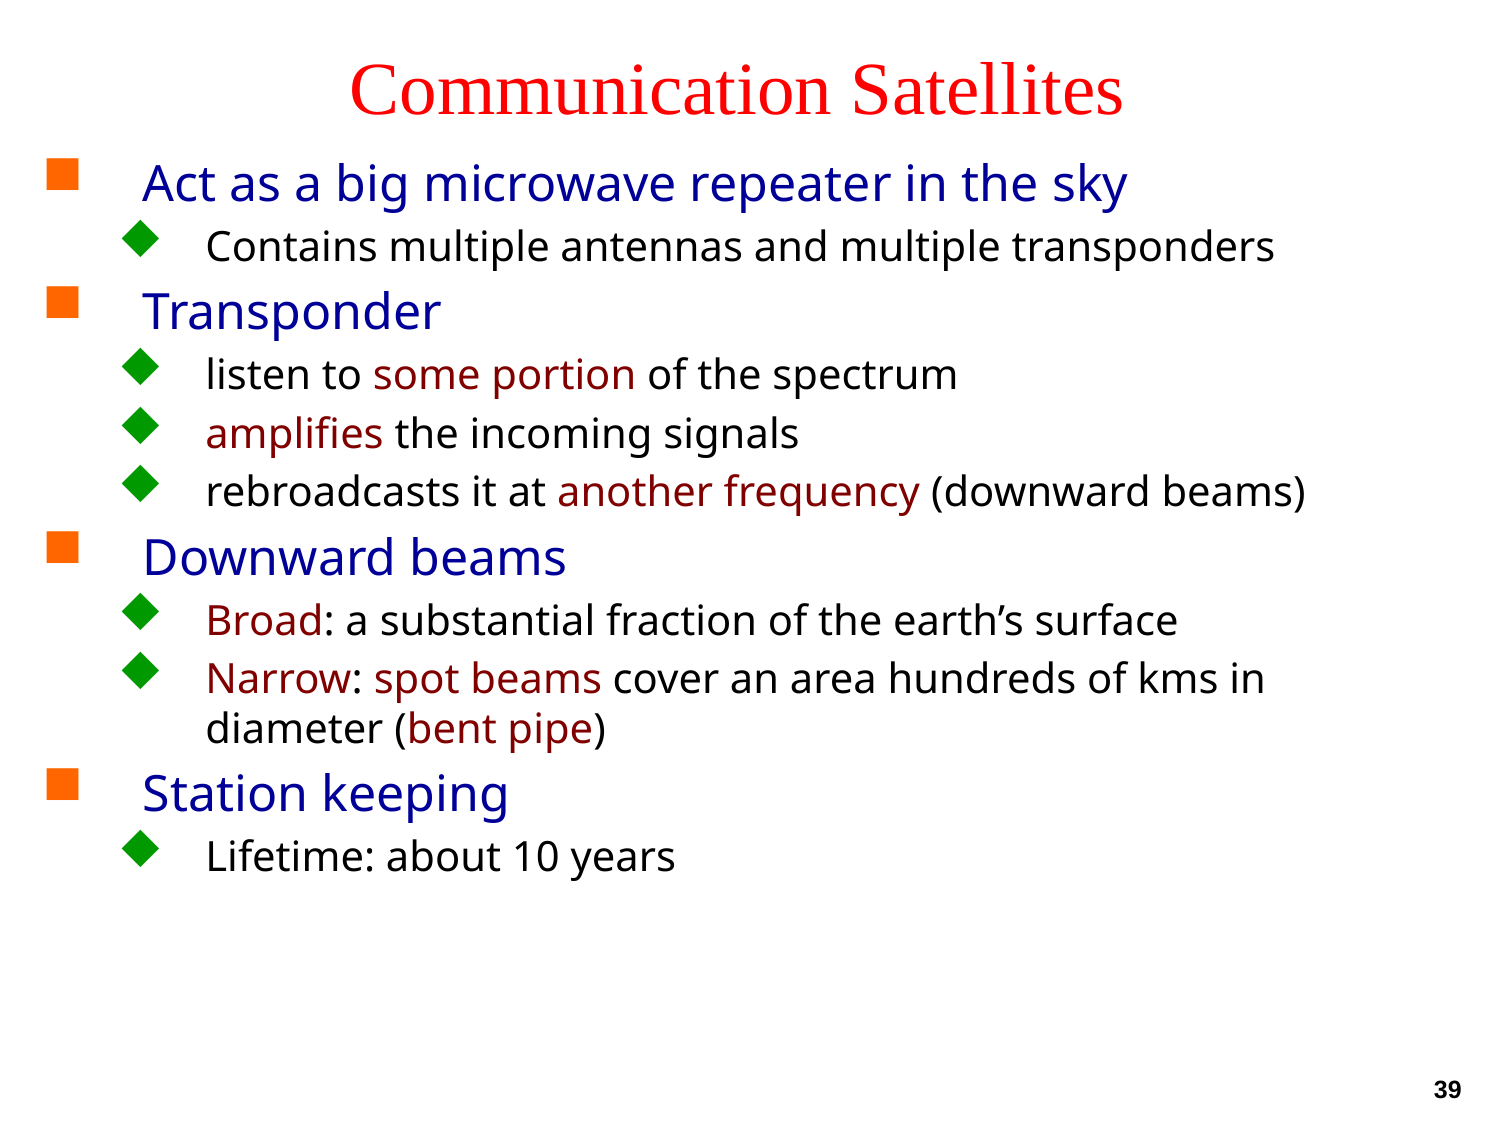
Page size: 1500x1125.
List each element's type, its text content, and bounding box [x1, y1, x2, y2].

list Act as a big microwave repeater in the sky Contains multiple antennas and multiple transponders Transponder listen to some portion of the spectrum amplifies the incoming signals rebroadcasts it at another frequency (downward beams) Downward beams Broad: a substantial fraction of the earth’s surface Narrow: spot beams cover an area hundreds of kms in diameter (bent pipe) Station keeping Lifetime: about 10 years [27, 144, 1463, 1093]
title Communication Satellites [25, 22, 1469, 146]
